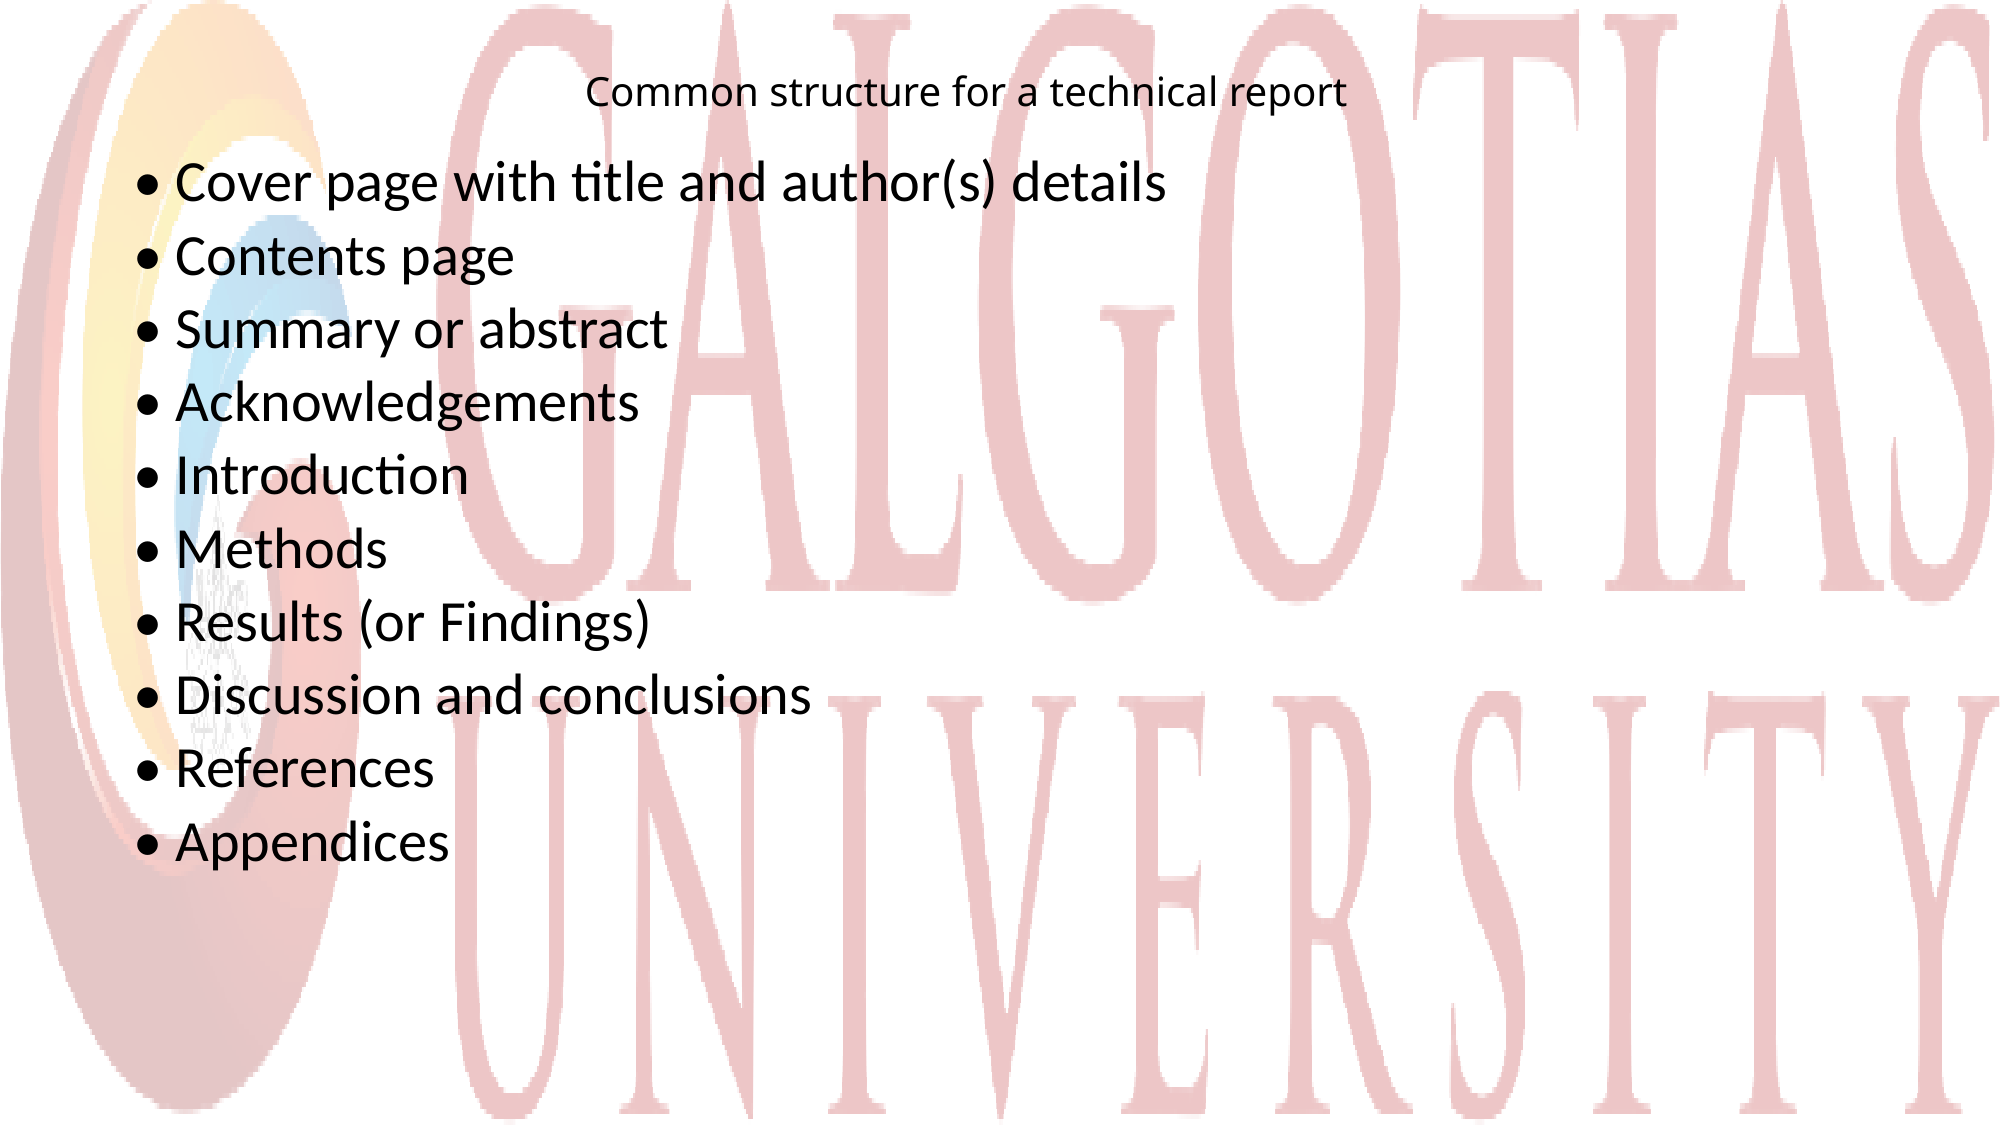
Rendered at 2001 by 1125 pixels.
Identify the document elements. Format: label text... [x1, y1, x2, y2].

list • Cover page with title and author(s) details • Contents page • Summary or abstract • Acknowledgements • Introduction • Methods • Results (or Findings) • Discussion and conclusions • References • Appendices [118, 152, 1932, 1093]
title Common structure for a technical report [137, 59, 1827, 152]
